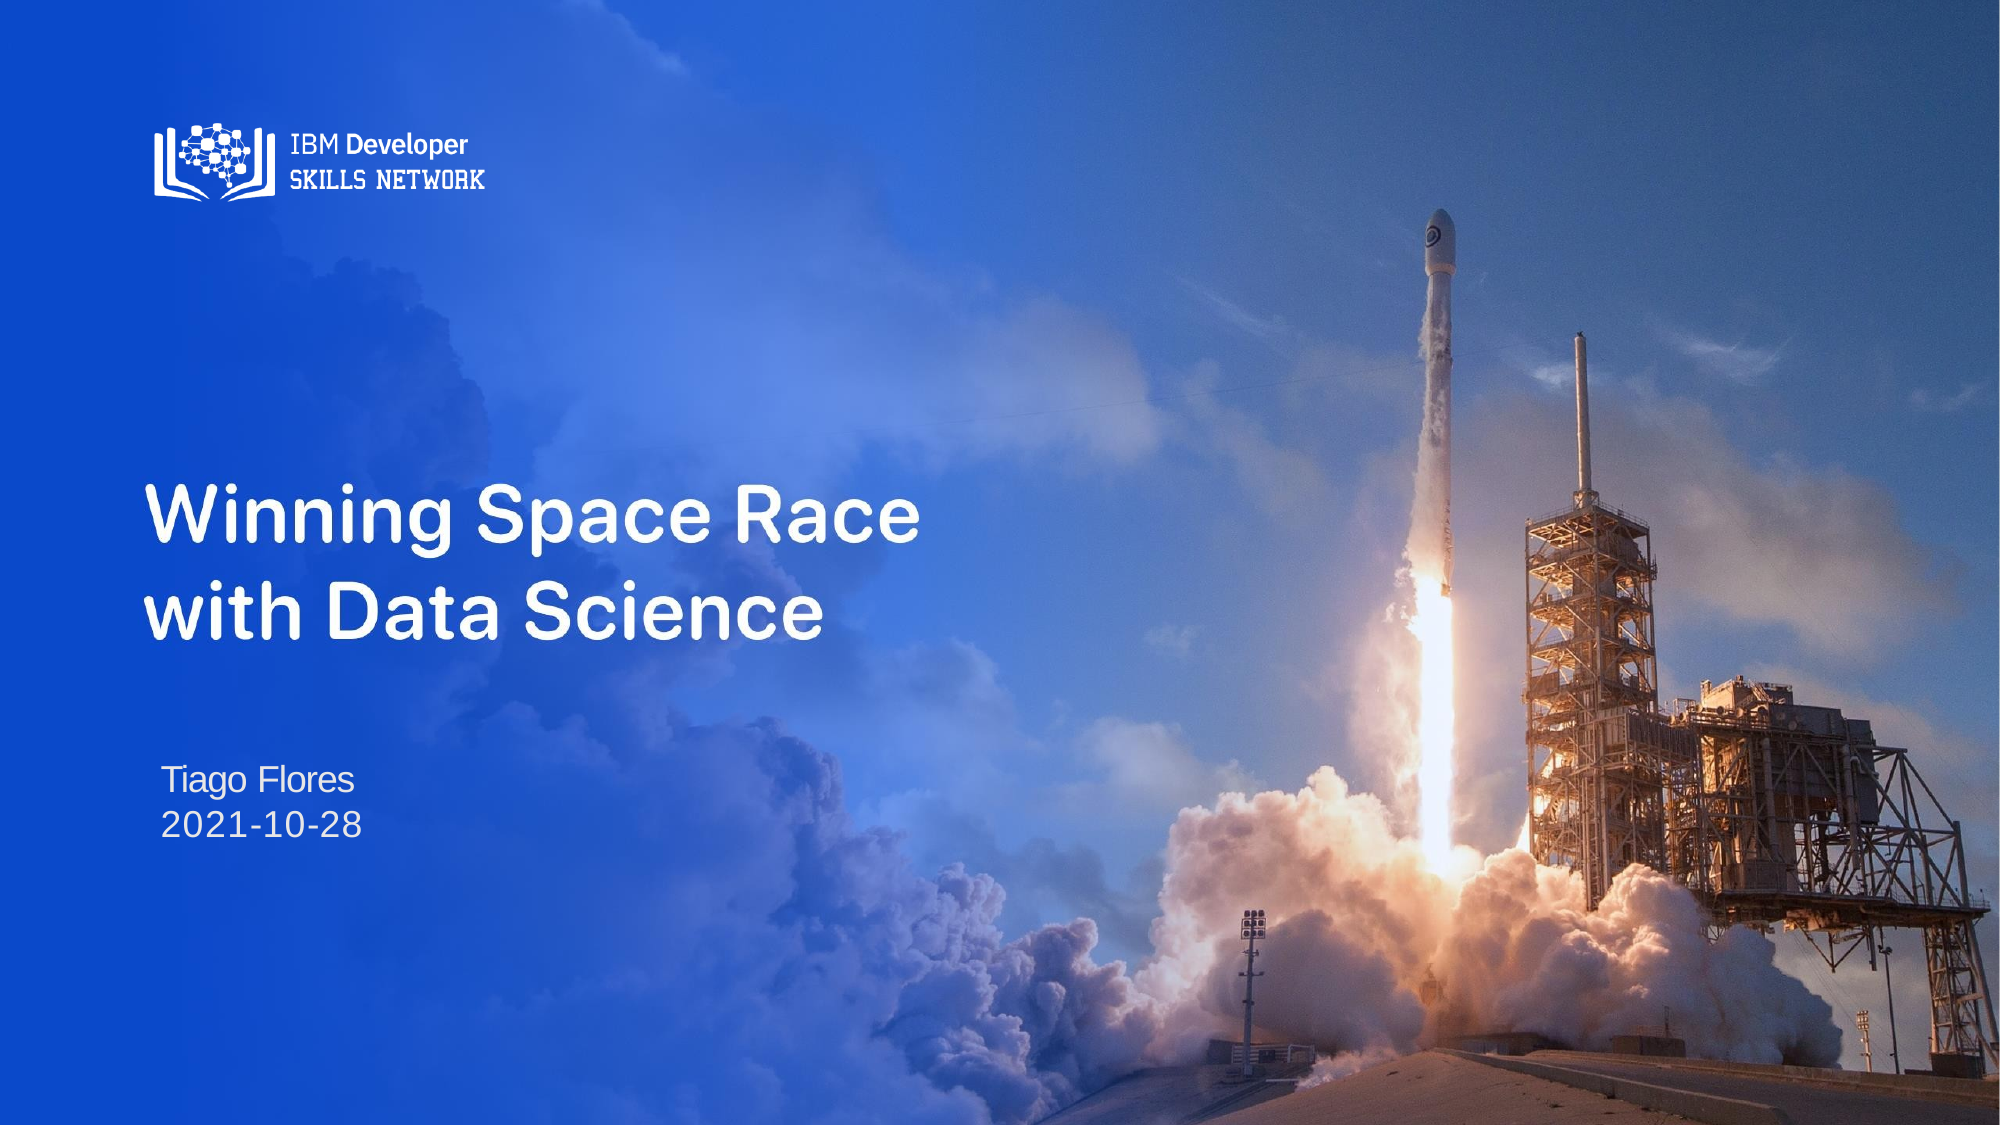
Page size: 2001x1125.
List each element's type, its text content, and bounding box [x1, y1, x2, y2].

text_box [0, 0, 2000, 1125]
text_box Tiago Flores 2021-10-28 [158, 753, 368, 846]
text_box [145, 110, 492, 215]
